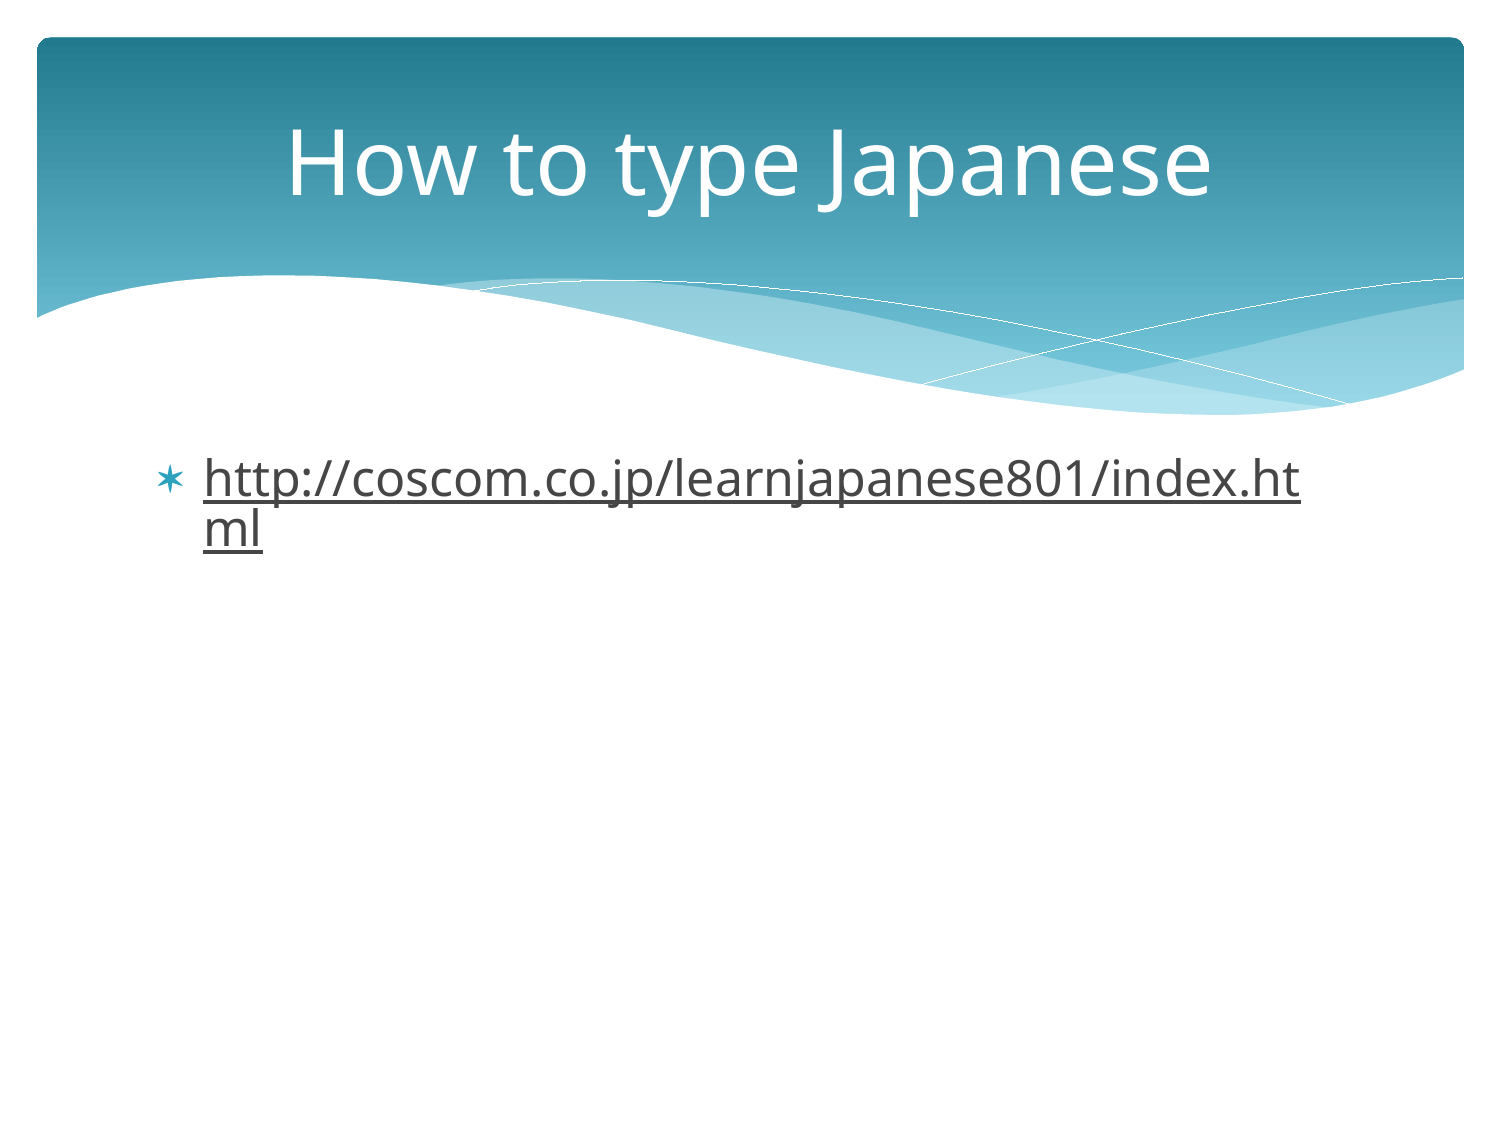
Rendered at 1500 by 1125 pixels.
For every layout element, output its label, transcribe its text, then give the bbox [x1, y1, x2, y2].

title How to type Japanese [75, 55, 1425, 261]
list http://coscom.co.jp/learnjapanese801/index.html [143, 438, 1359, 1005]
